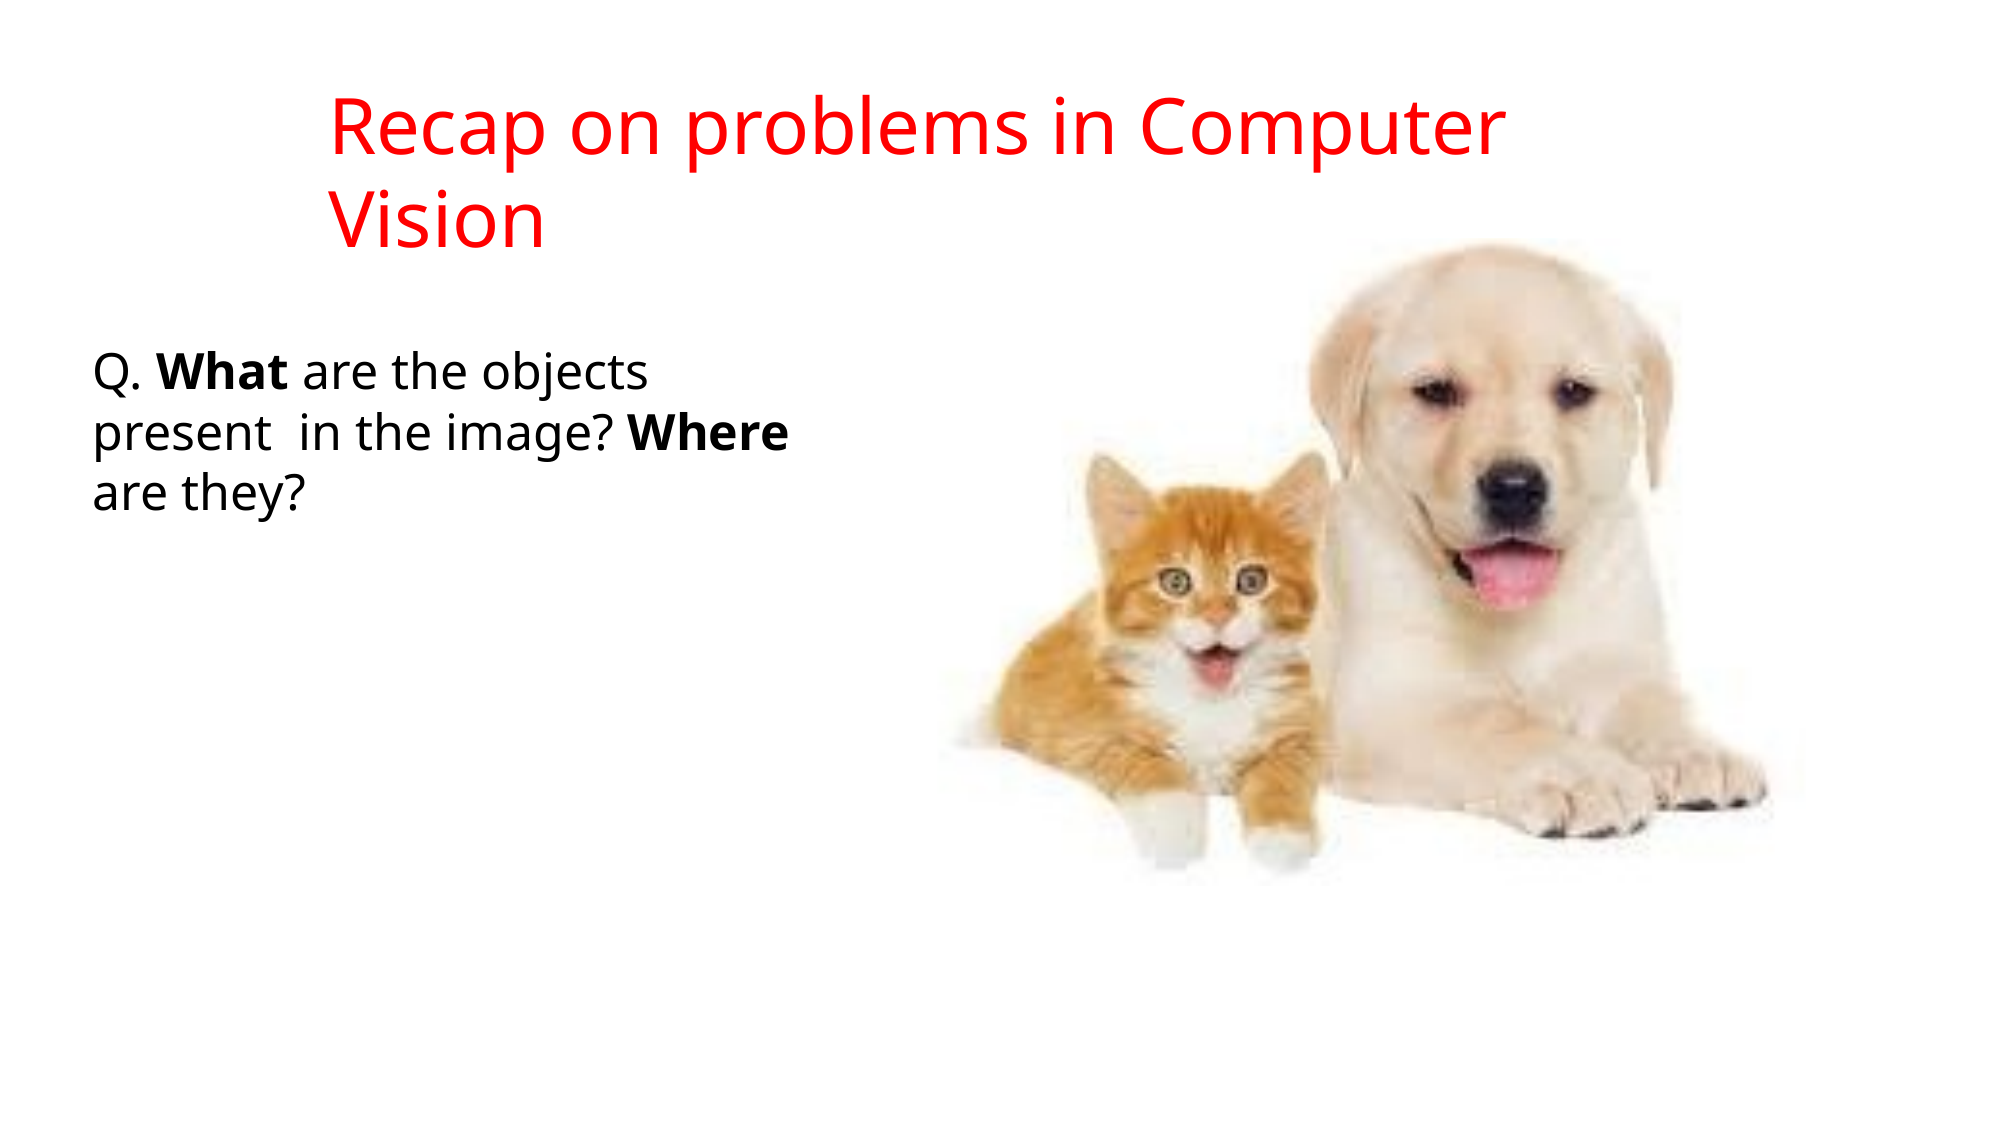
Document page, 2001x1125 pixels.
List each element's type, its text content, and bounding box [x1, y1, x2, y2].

picture [879, 238, 1857, 887]
text_box Recap on problems in Computer Vision [325, 73, 1673, 264]
text_box Q. What are the objects present in the image? Where are they? [90, 336, 791, 521]
